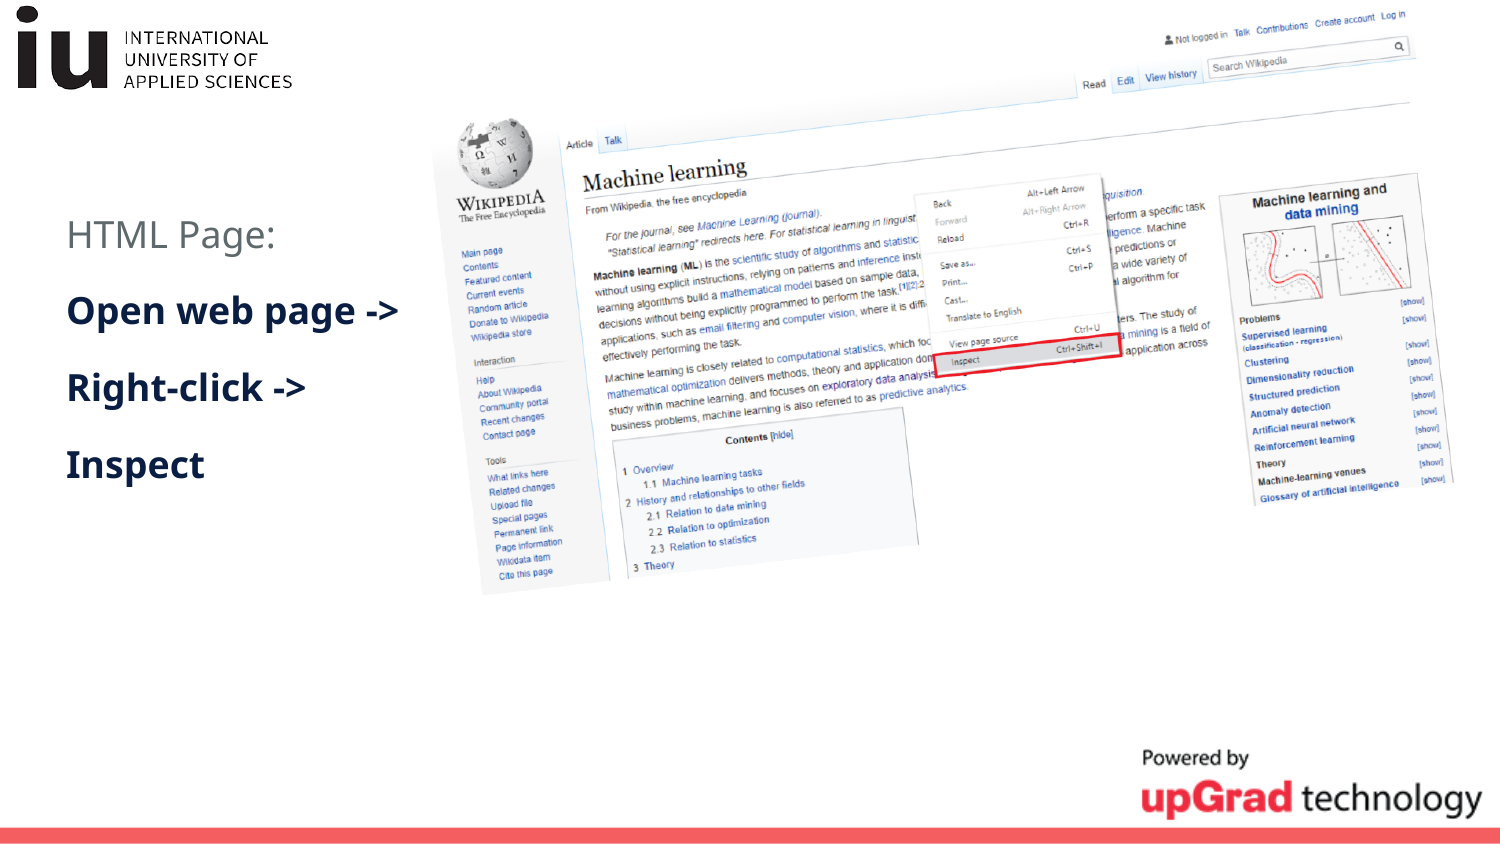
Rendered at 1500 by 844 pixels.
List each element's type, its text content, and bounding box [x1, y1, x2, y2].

picture [428, 1, 1464, 595]
picture [1124, 718, 1500, 844]
list HTML Page: Open web page -> Right-click -> Inspect [51, 189, 1449, 750]
picture [12, 0, 296, 122]
